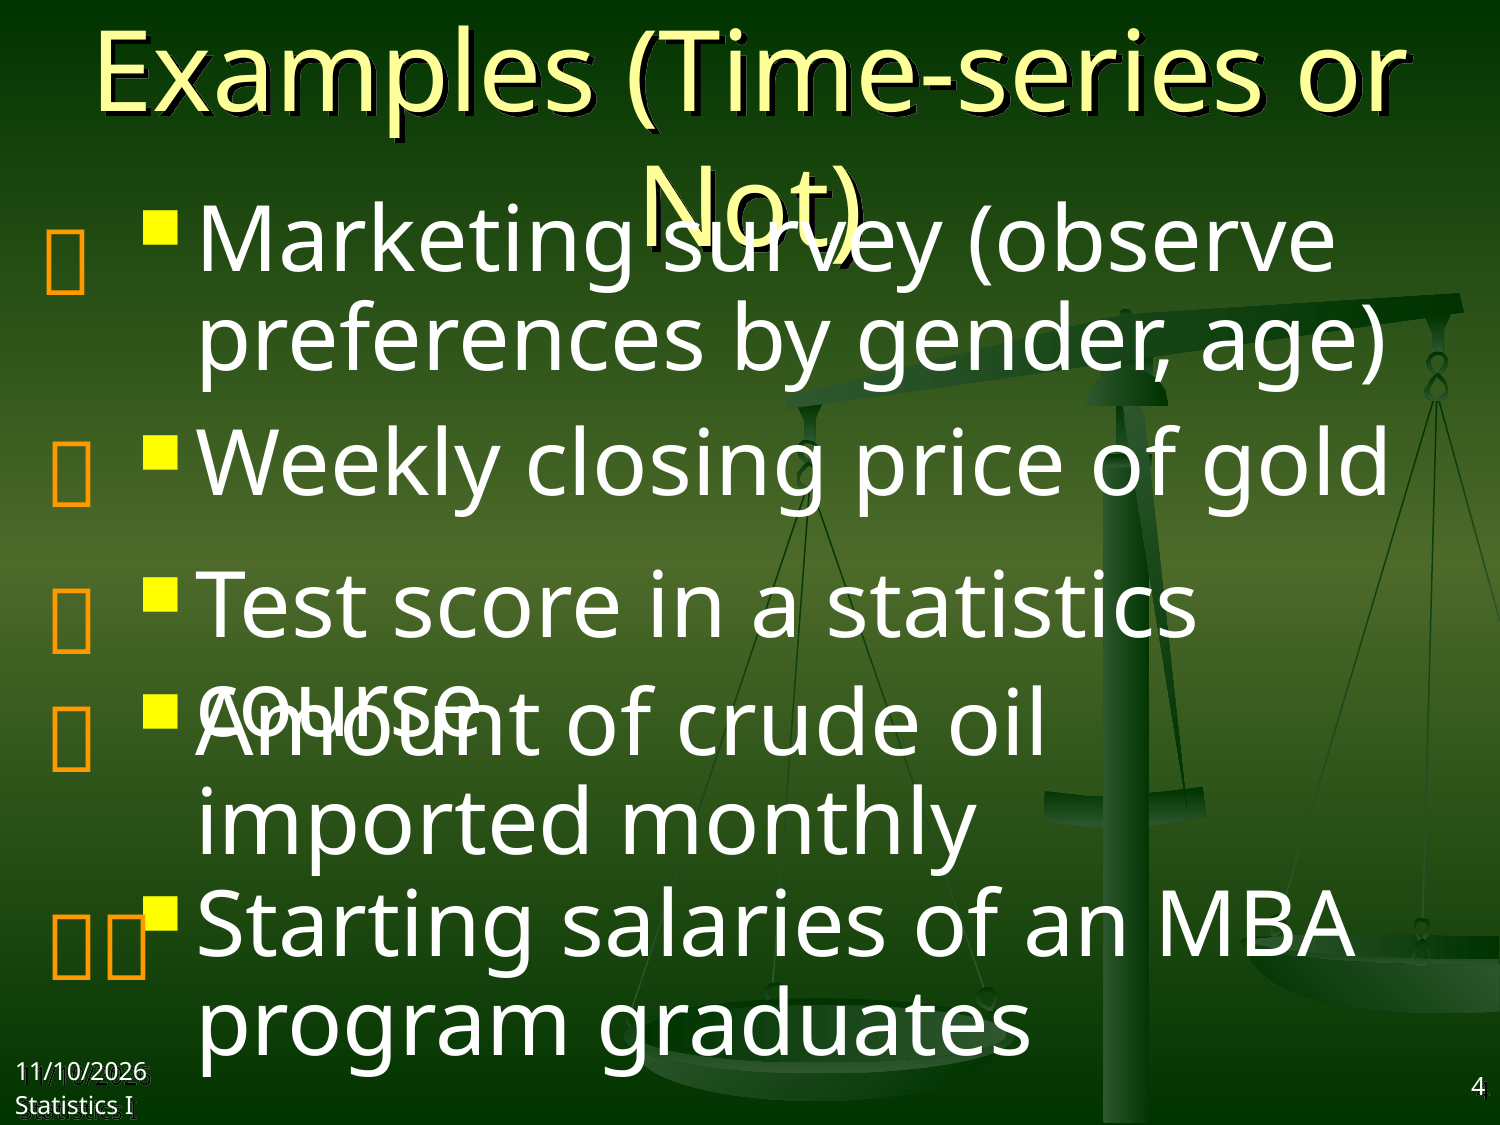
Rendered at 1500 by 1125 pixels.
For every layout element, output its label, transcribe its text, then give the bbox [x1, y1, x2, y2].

text_box  [29, 408, 189, 534]
text_box  [29, 673, 189, 799]
text_box  [23, 196, 184, 321]
text_box Weekly closing price of gold [123, 408, 1483, 563]
text_box Amount of crude oil imported monthly [123, 693, 1483, 905]
list Marketing survey (observe preferences by gender, age) [123, 184, 1483, 408]
slide_number 4 [1149, 1049, 1500, 1125]
title Examples (Time-series or Not) [0, 48, 1500, 221]
text_box Starting salaries of an MBA program graduates [123, 905, 1483, 1094]
text_box Test score in a statistics course [189, 563, 1483, 693]
text_box  [29, 881, 189, 1007]
text_box  [29, 555, 189, 673]
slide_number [0, 1049, 351, 1125]
